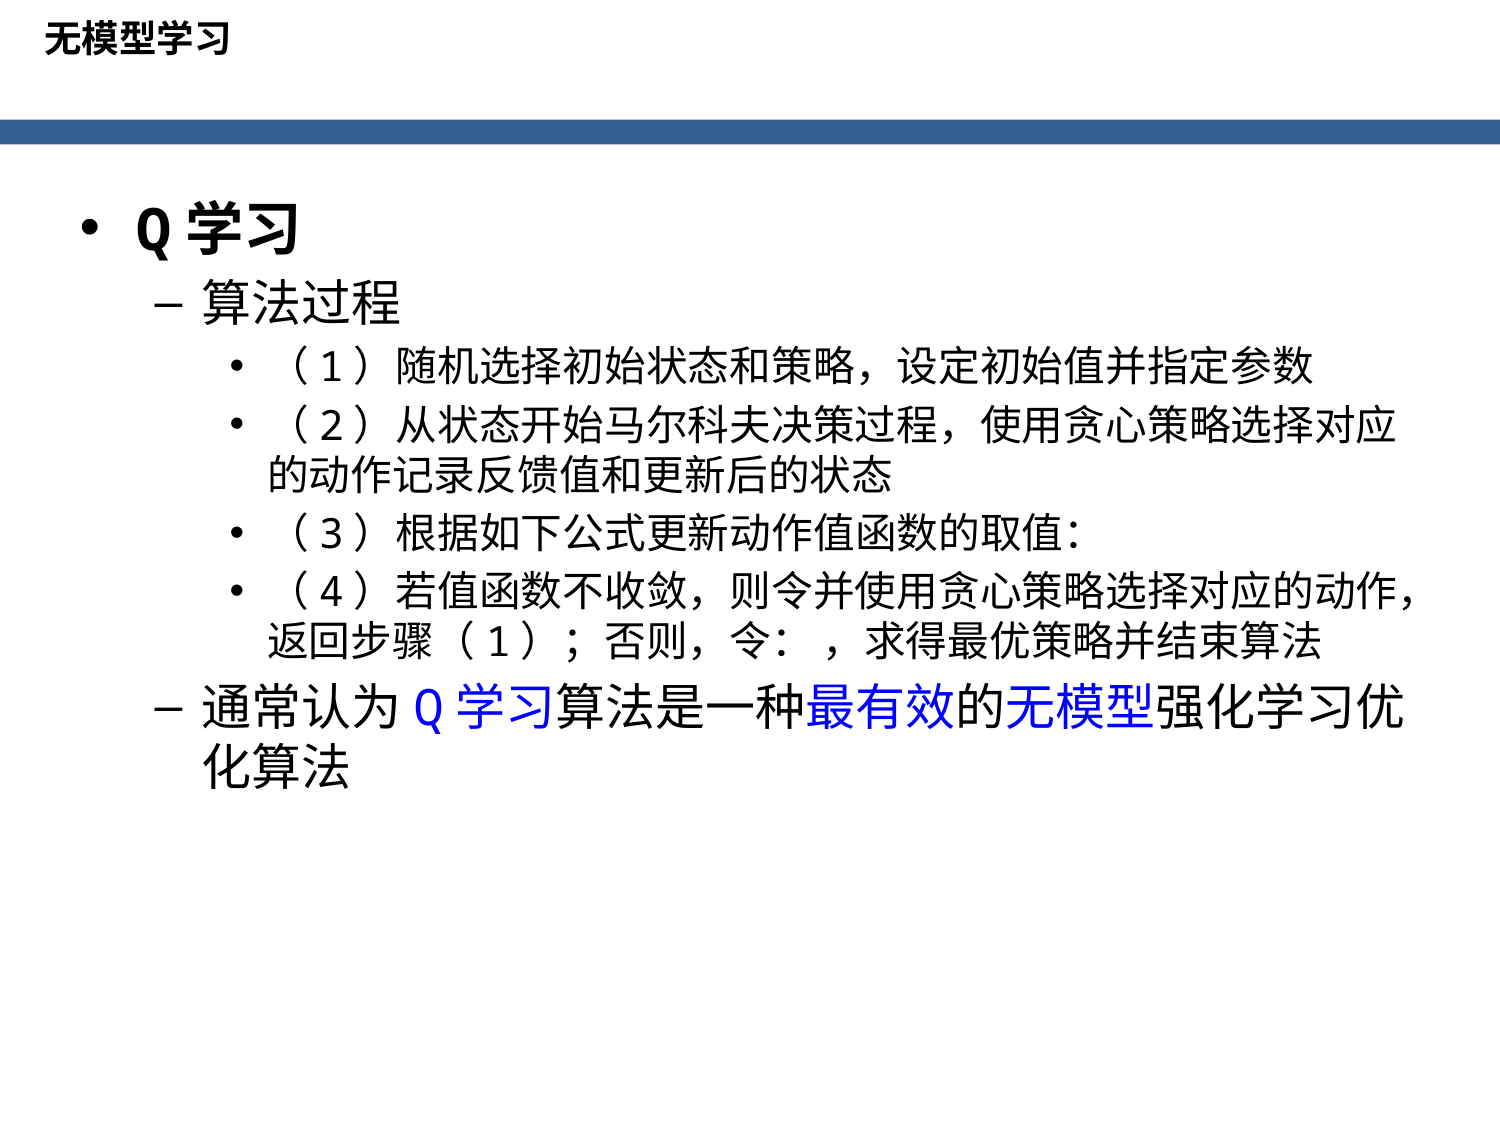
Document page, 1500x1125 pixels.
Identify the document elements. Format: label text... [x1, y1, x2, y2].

title 无模型学习 [29, 7, 1305, 91]
